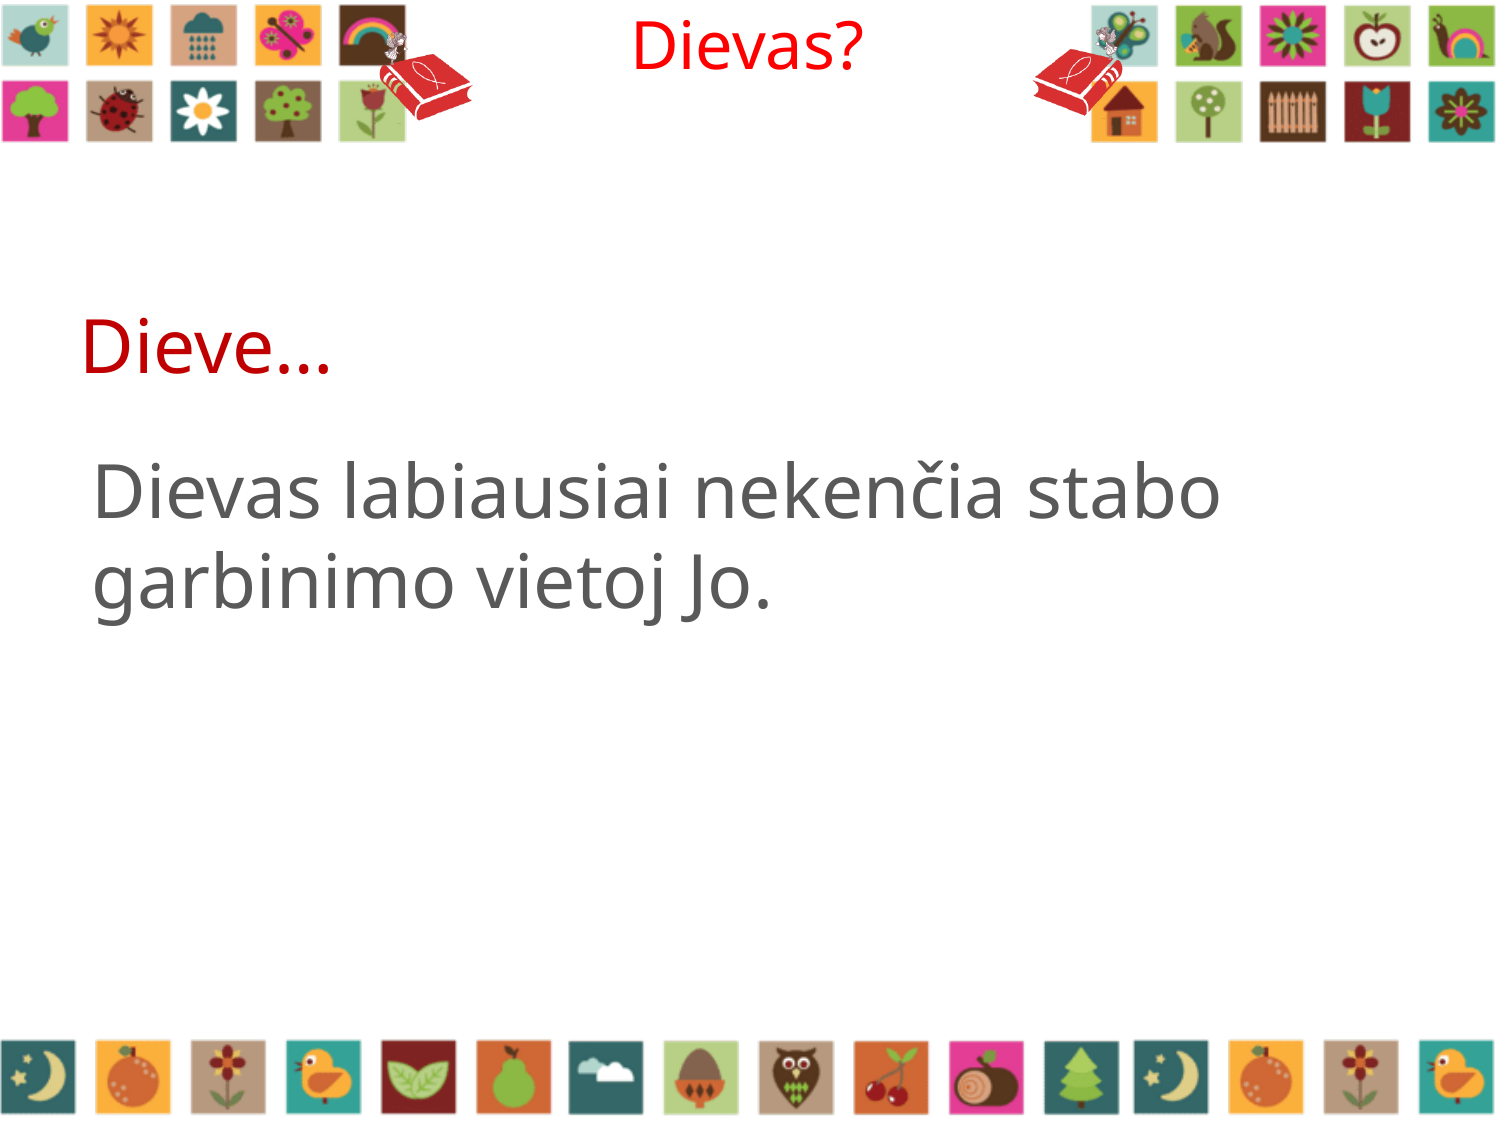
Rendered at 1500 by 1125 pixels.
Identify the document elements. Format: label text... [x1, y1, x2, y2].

text_box Dievas labiausiai nekenčia stabo garbinimo vietoj Jo. [76, 436, 1424, 722]
picture [0, 3, 505, 150]
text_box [0, 1028, 1500, 1118]
picture [1000, 3, 1500, 150]
text_box Dievas? [414, 0, 1080, 91]
text_box Dieve… [64, 290, 1412, 396]
